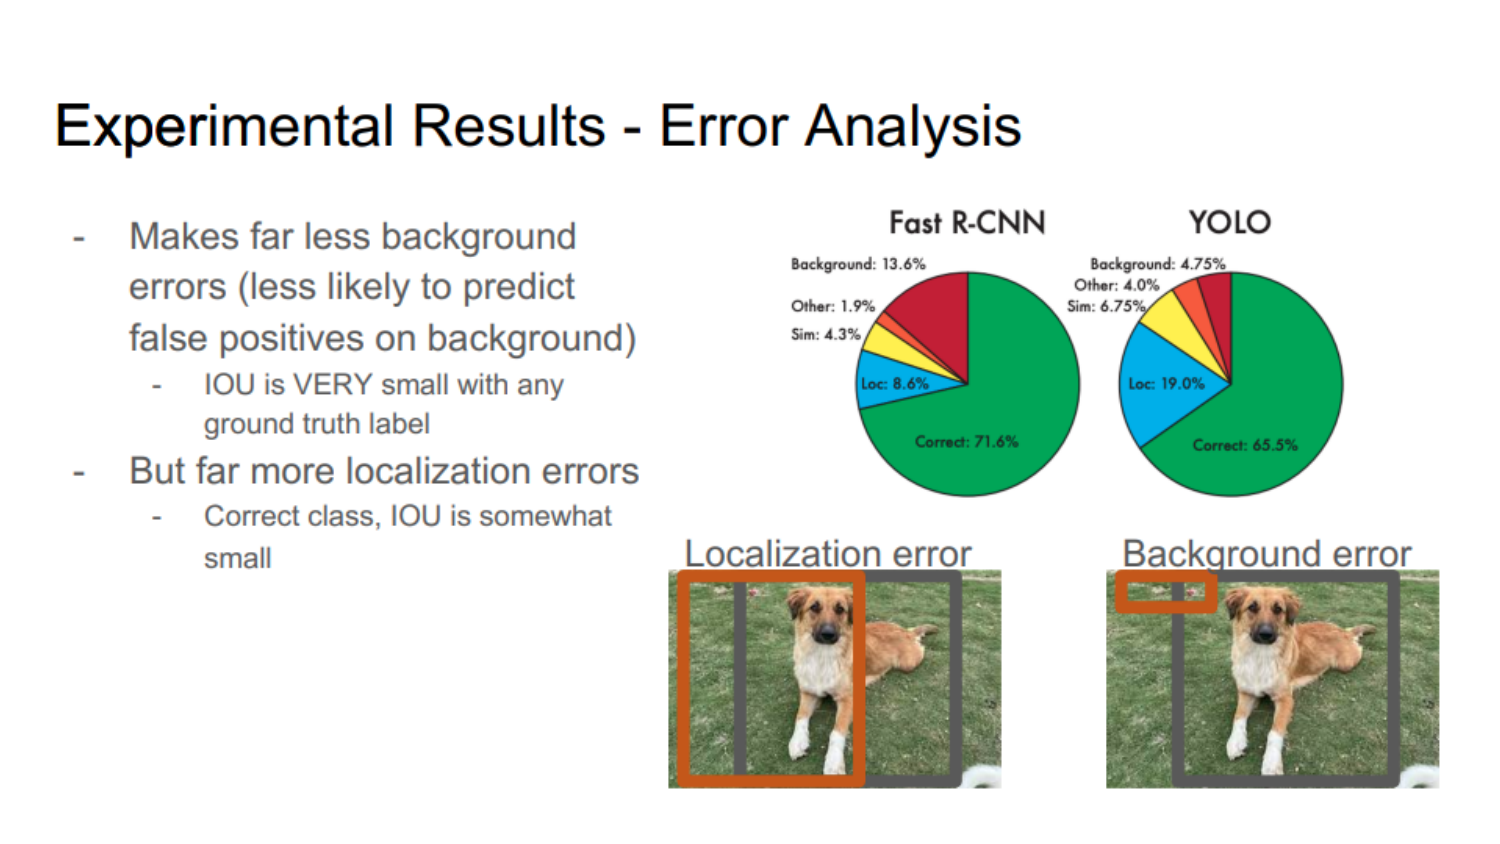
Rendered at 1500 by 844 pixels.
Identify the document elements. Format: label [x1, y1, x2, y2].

picture [40, 48, 1460, 795]
